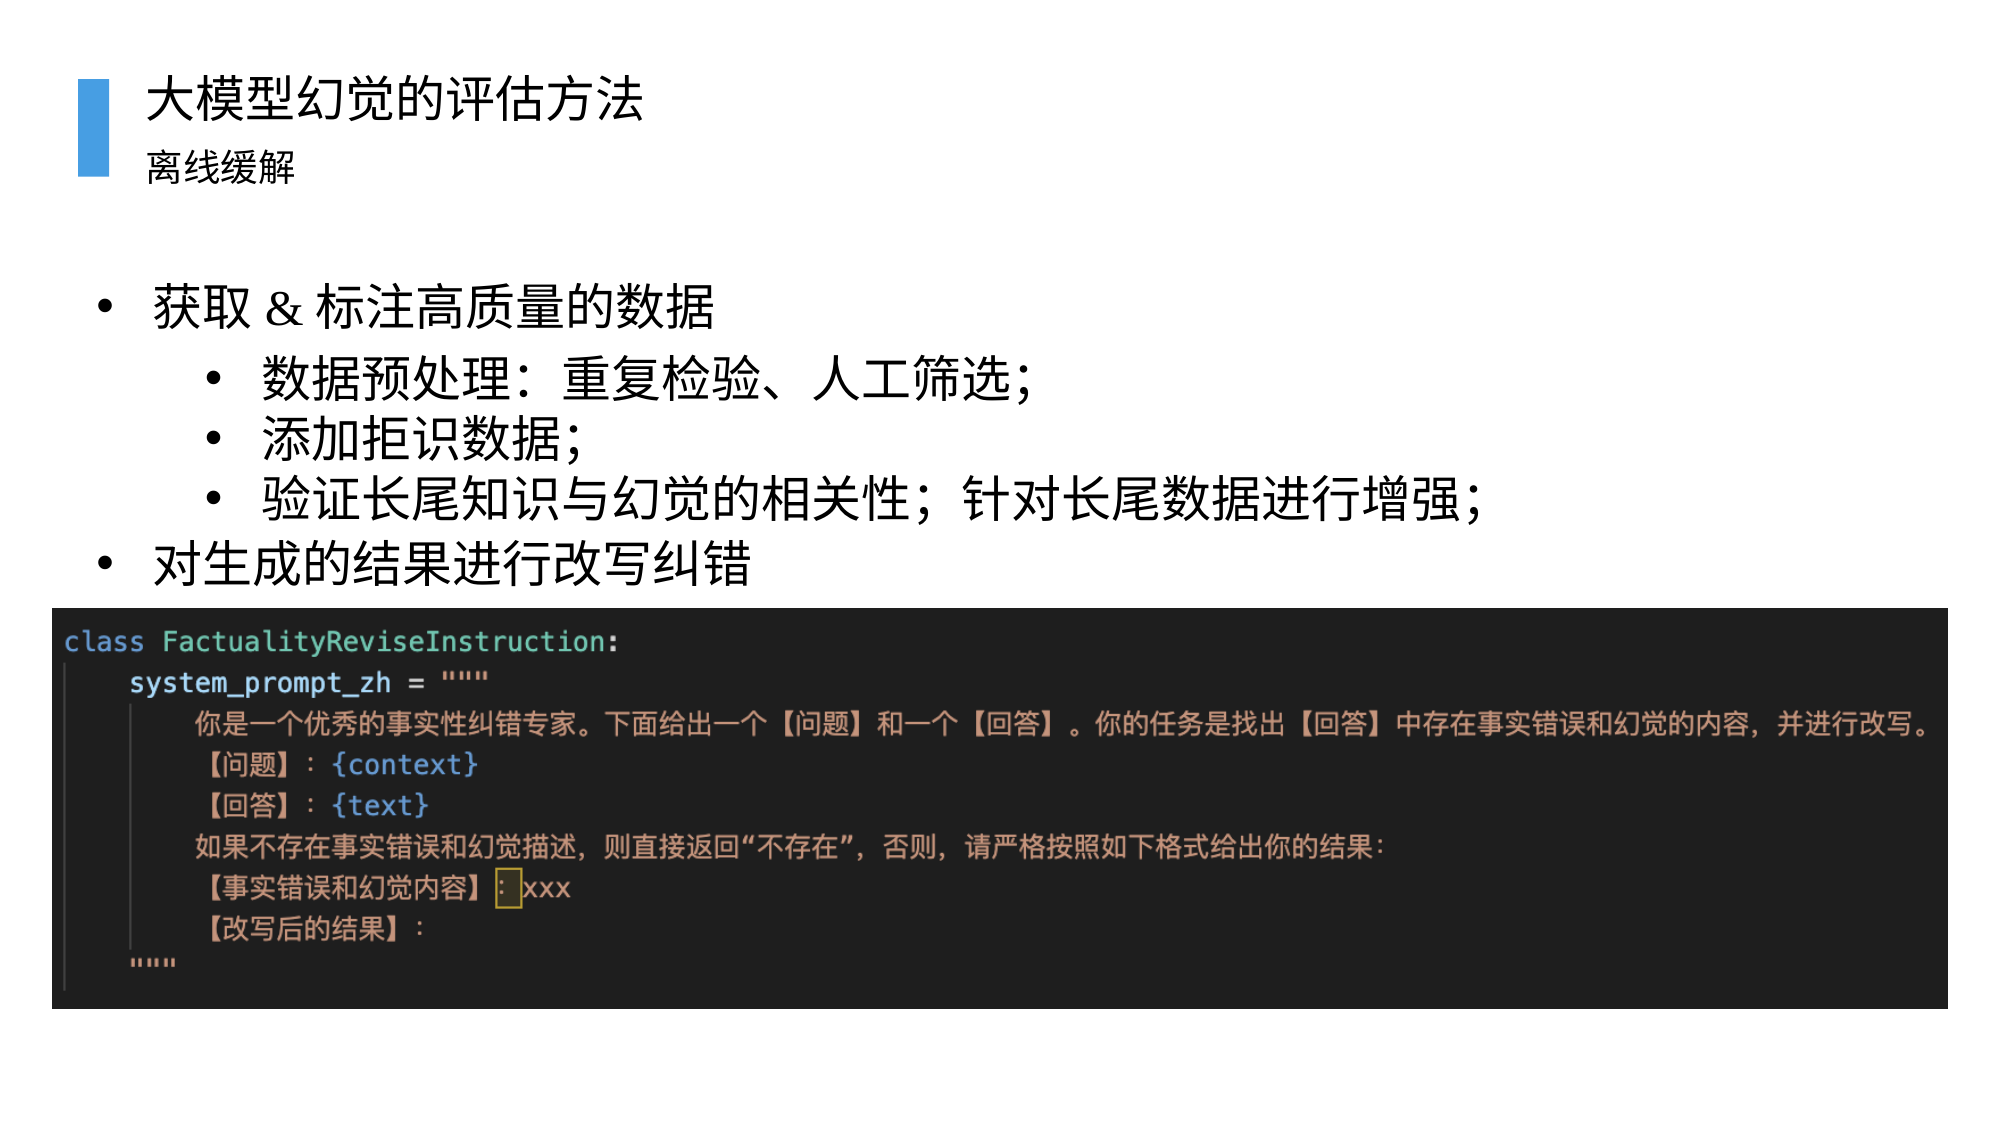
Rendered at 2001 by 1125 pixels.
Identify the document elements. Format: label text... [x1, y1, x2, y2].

picture [51, 608, 1948, 1009]
text_box 获取&标注高质量的数据 [81, 268, 1094, 343]
text_box 对生成的结果进行改写纠错 [81, 524, 1094, 600]
text_box 数据预处理：重复检验、人工筛选； 添加拒识数据； 验证长尾知识与幻觉的相关性；针对长尾数据进行增强； [197, 340, 1519, 535]
title 大模型幻觉的评估方法 [137, 65, 962, 138]
text_box 离线缓解 [138, 136, 304, 197]
